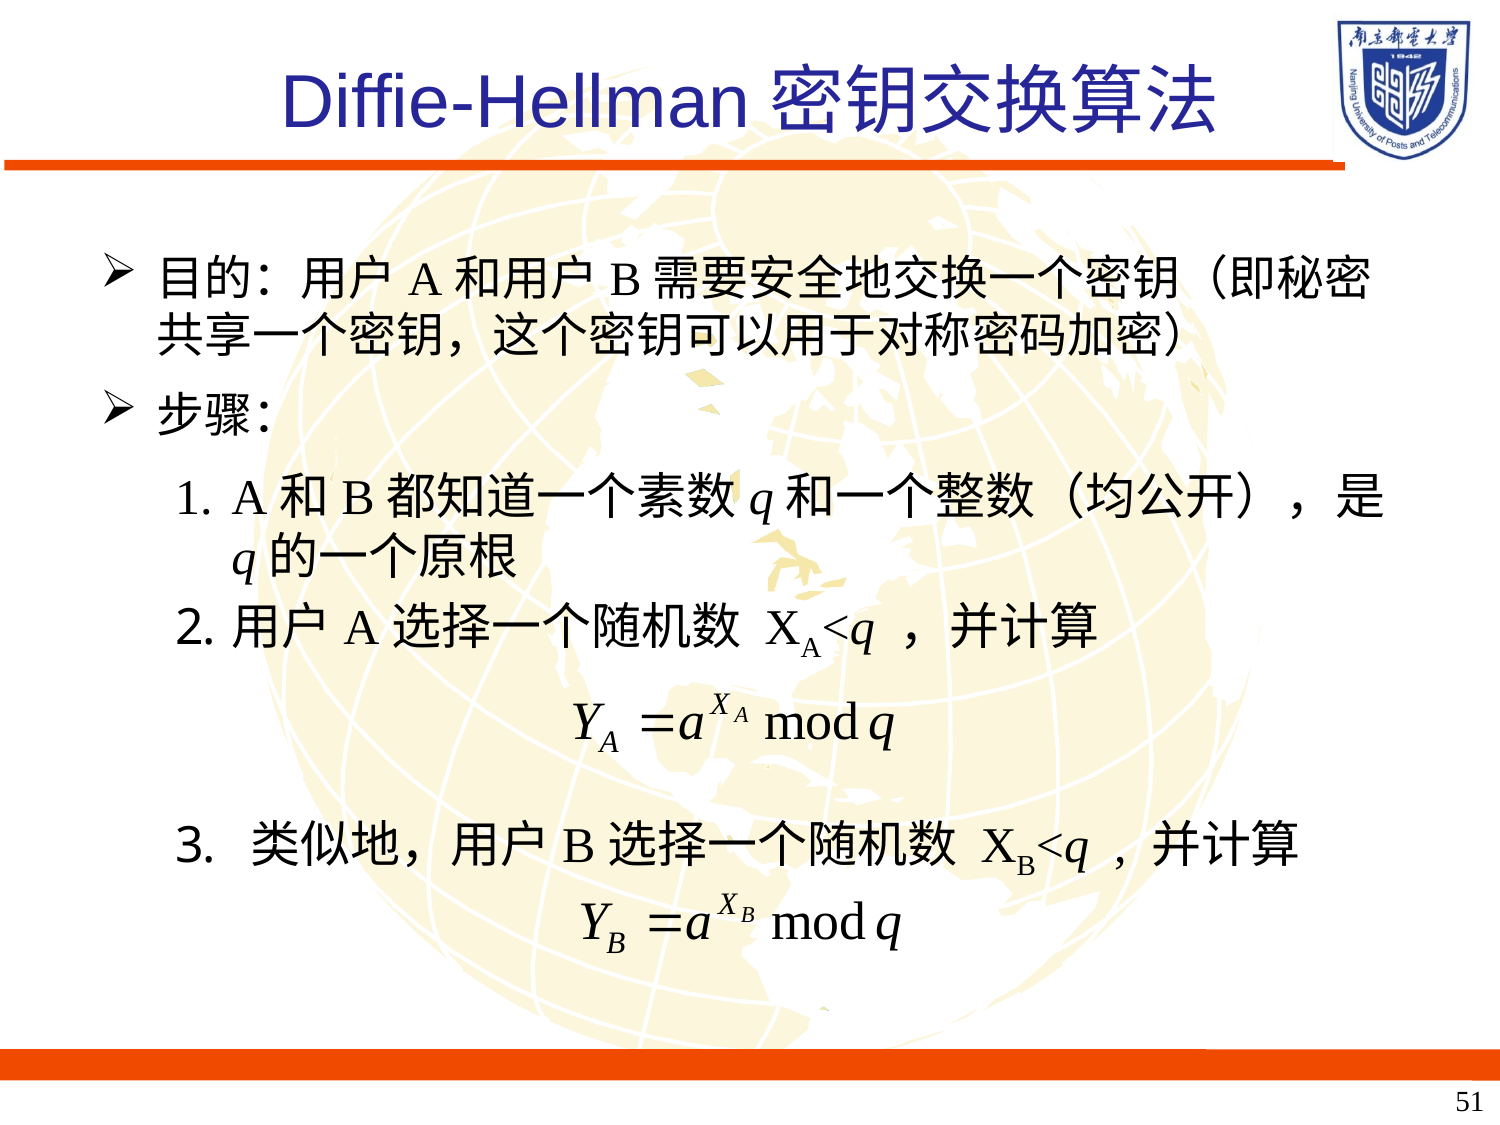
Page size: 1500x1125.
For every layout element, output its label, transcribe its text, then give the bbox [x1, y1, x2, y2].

picture [258, 609, 272, 617]
picture [253, 233, 1265, 1049]
slide_number 51 [1424, 1074, 1500, 1125]
title Diffie-Hellman密钥交换算法 [75, 45, 1425, 233]
picture [1333, 14, 1475, 162]
picture [253, 853, 271, 862]
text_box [565, 680, 908, 767]
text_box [573, 880, 915, 967]
picture [258, 621, 272, 629]
picture [253, 503, 257, 513]
